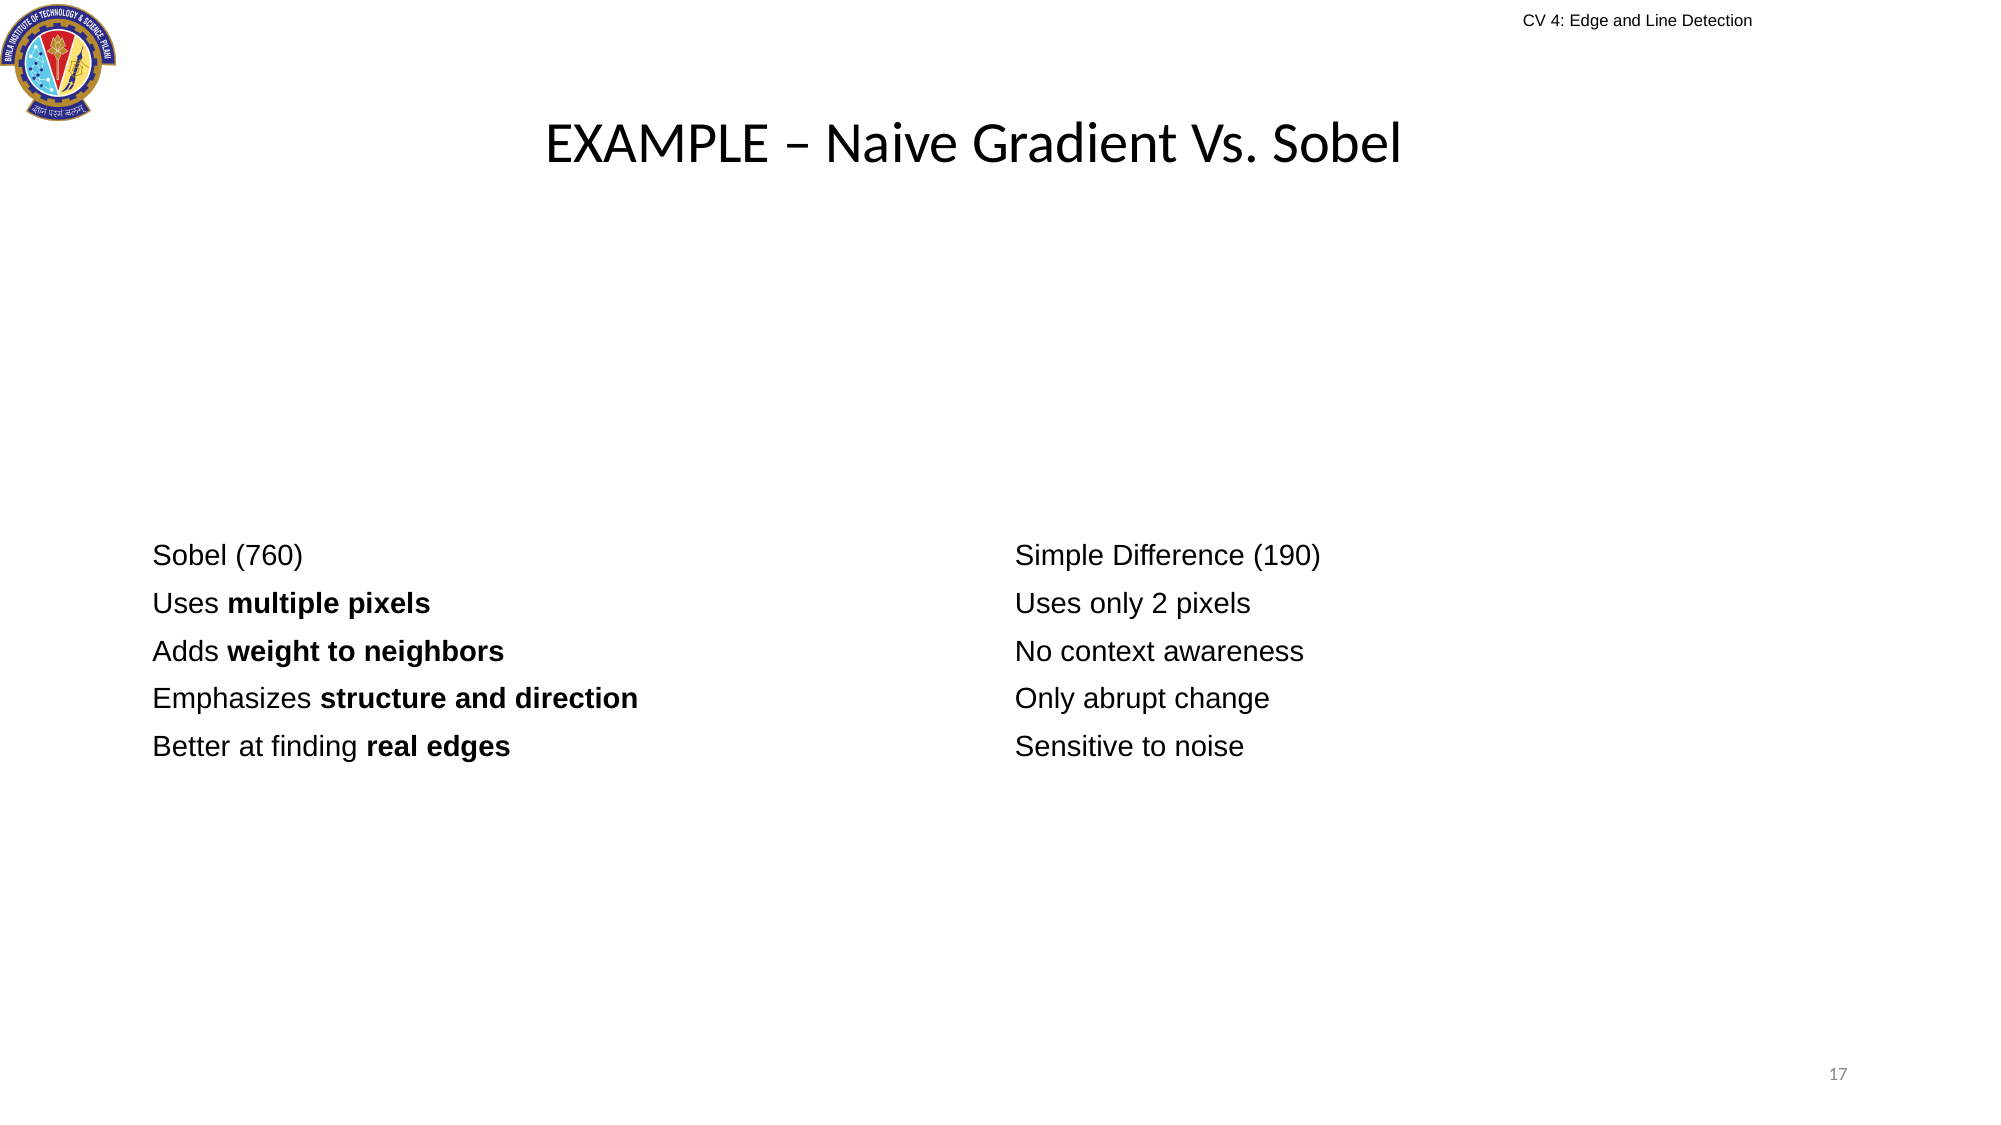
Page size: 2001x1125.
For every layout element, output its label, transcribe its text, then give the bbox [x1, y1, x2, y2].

table_header Sobel (760) [137, 531, 1000, 579]
table_cell Emphasizes structure and direction [137, 675, 1000, 723]
slide_number 17 [1412, 1042, 1863, 1103]
table_cell Adds weight to neighbors [137, 627, 1000, 675]
picture [0, 4, 116, 121]
table_cell Uses only 2 pixels [1000, 579, 1862, 627]
table_cell Uses multiple pixels [137, 579, 1000, 627]
table_cell Only abrupt change [1000, 675, 1862, 723]
table_header Simple Difference (190) [1000, 531, 1862, 579]
table_cell Sensitive to noise [1000, 723, 1862, 771]
title EXAMPLE – Naive Gradient Vs. Sobel [137, 59, 1811, 229]
table_cell Better at finding real edges [137, 723, 1000, 771]
table_cell No context awareness [1000, 627, 1862, 675]
